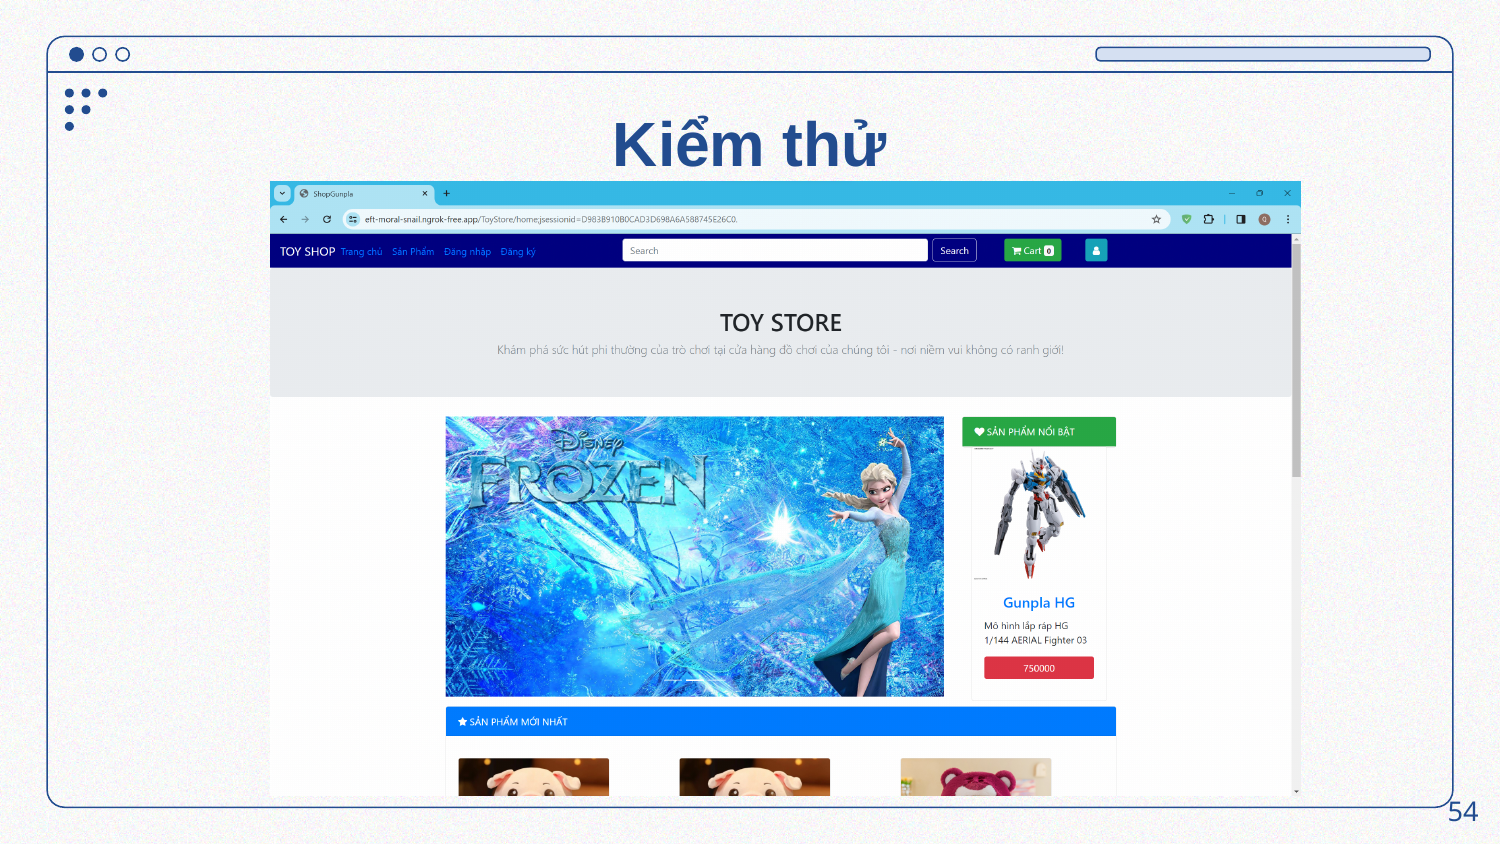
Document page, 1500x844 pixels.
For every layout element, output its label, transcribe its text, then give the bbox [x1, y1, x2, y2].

picture [269, 180, 1301, 796]
title Kiểm thử [117, 88, 1383, 182]
slide_number 54 [1403, 779, 1494, 844]
